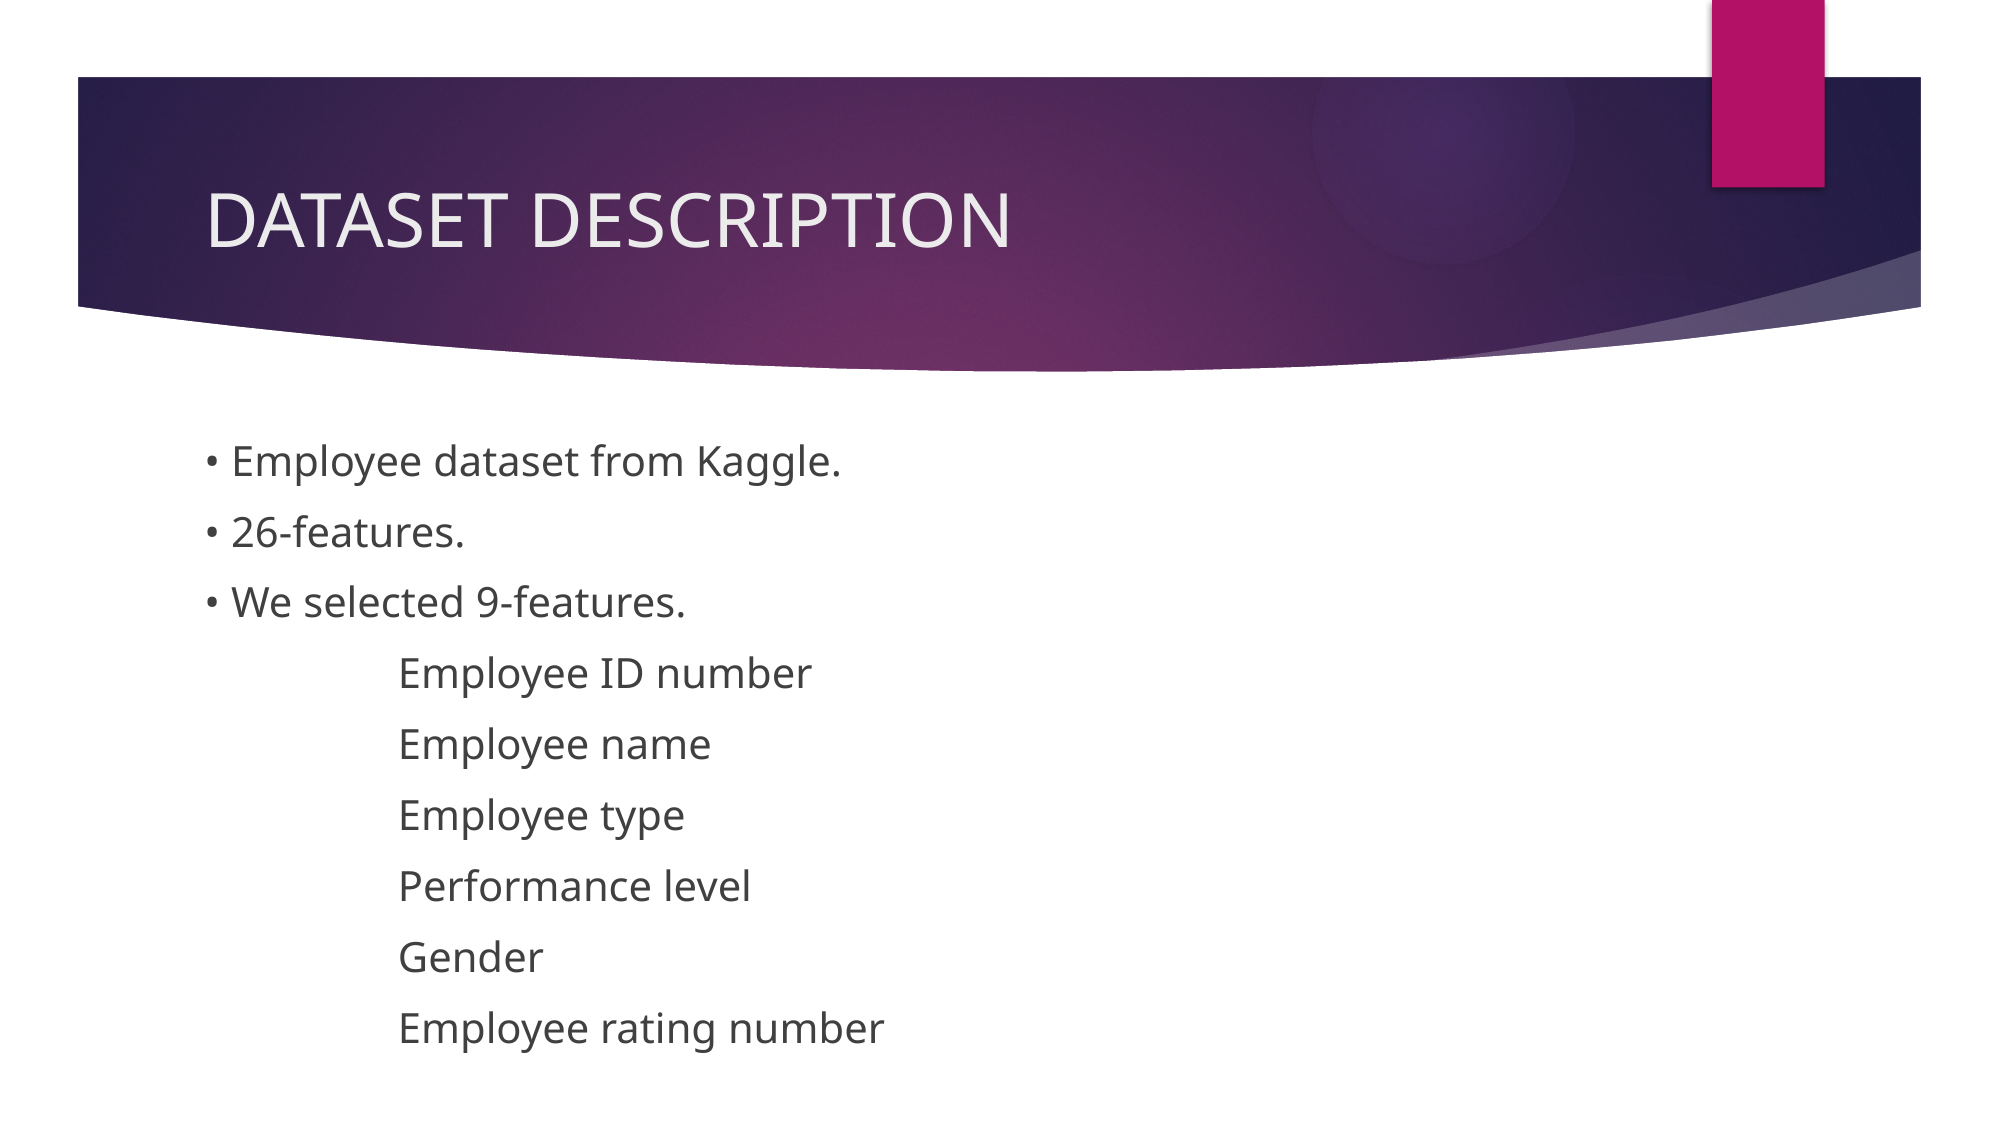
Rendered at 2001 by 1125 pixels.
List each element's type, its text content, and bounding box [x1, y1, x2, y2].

list • Employee dataset from Kaggle. • 26-features. • We selected 9-features. Employee ID number Employee name Employee type Performance level Gender Employee rating number [189, 427, 1638, 988]
title DATASET DESCRIPTION [189, 159, 1627, 276]
